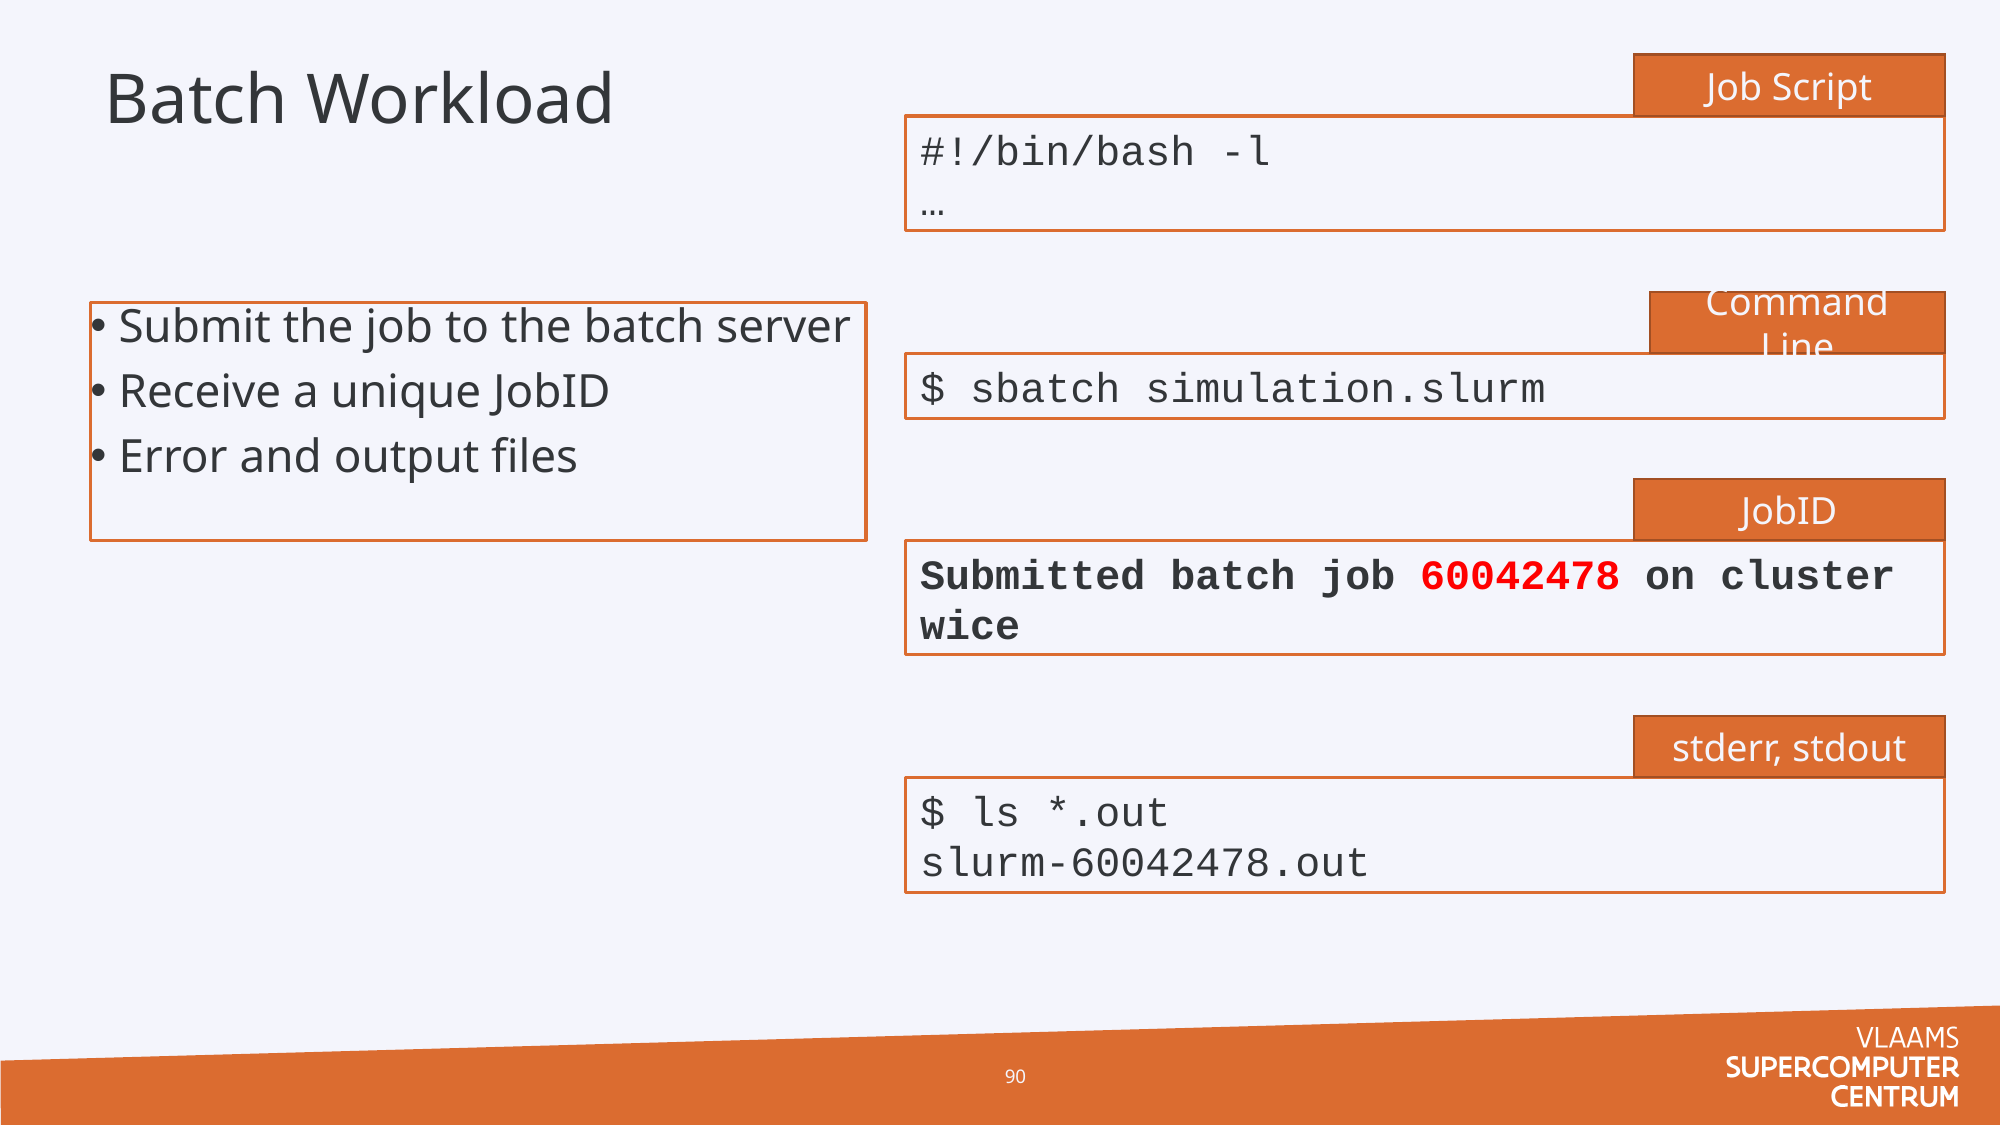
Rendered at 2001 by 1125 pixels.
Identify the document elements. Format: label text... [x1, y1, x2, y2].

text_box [905, 715, 1945, 894]
list Submit the job to the batch server Receive a unique JobID Error and output files [90, 302, 866, 541]
slide_number 90 [958, 1047, 1042, 1108]
title Batch Workload [89, 30, 818, 172]
picture [1725, 1021, 1960, 1117]
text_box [905, 291, 1945, 420]
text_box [905, 478, 1945, 657]
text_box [905, 54, 1945, 233]
